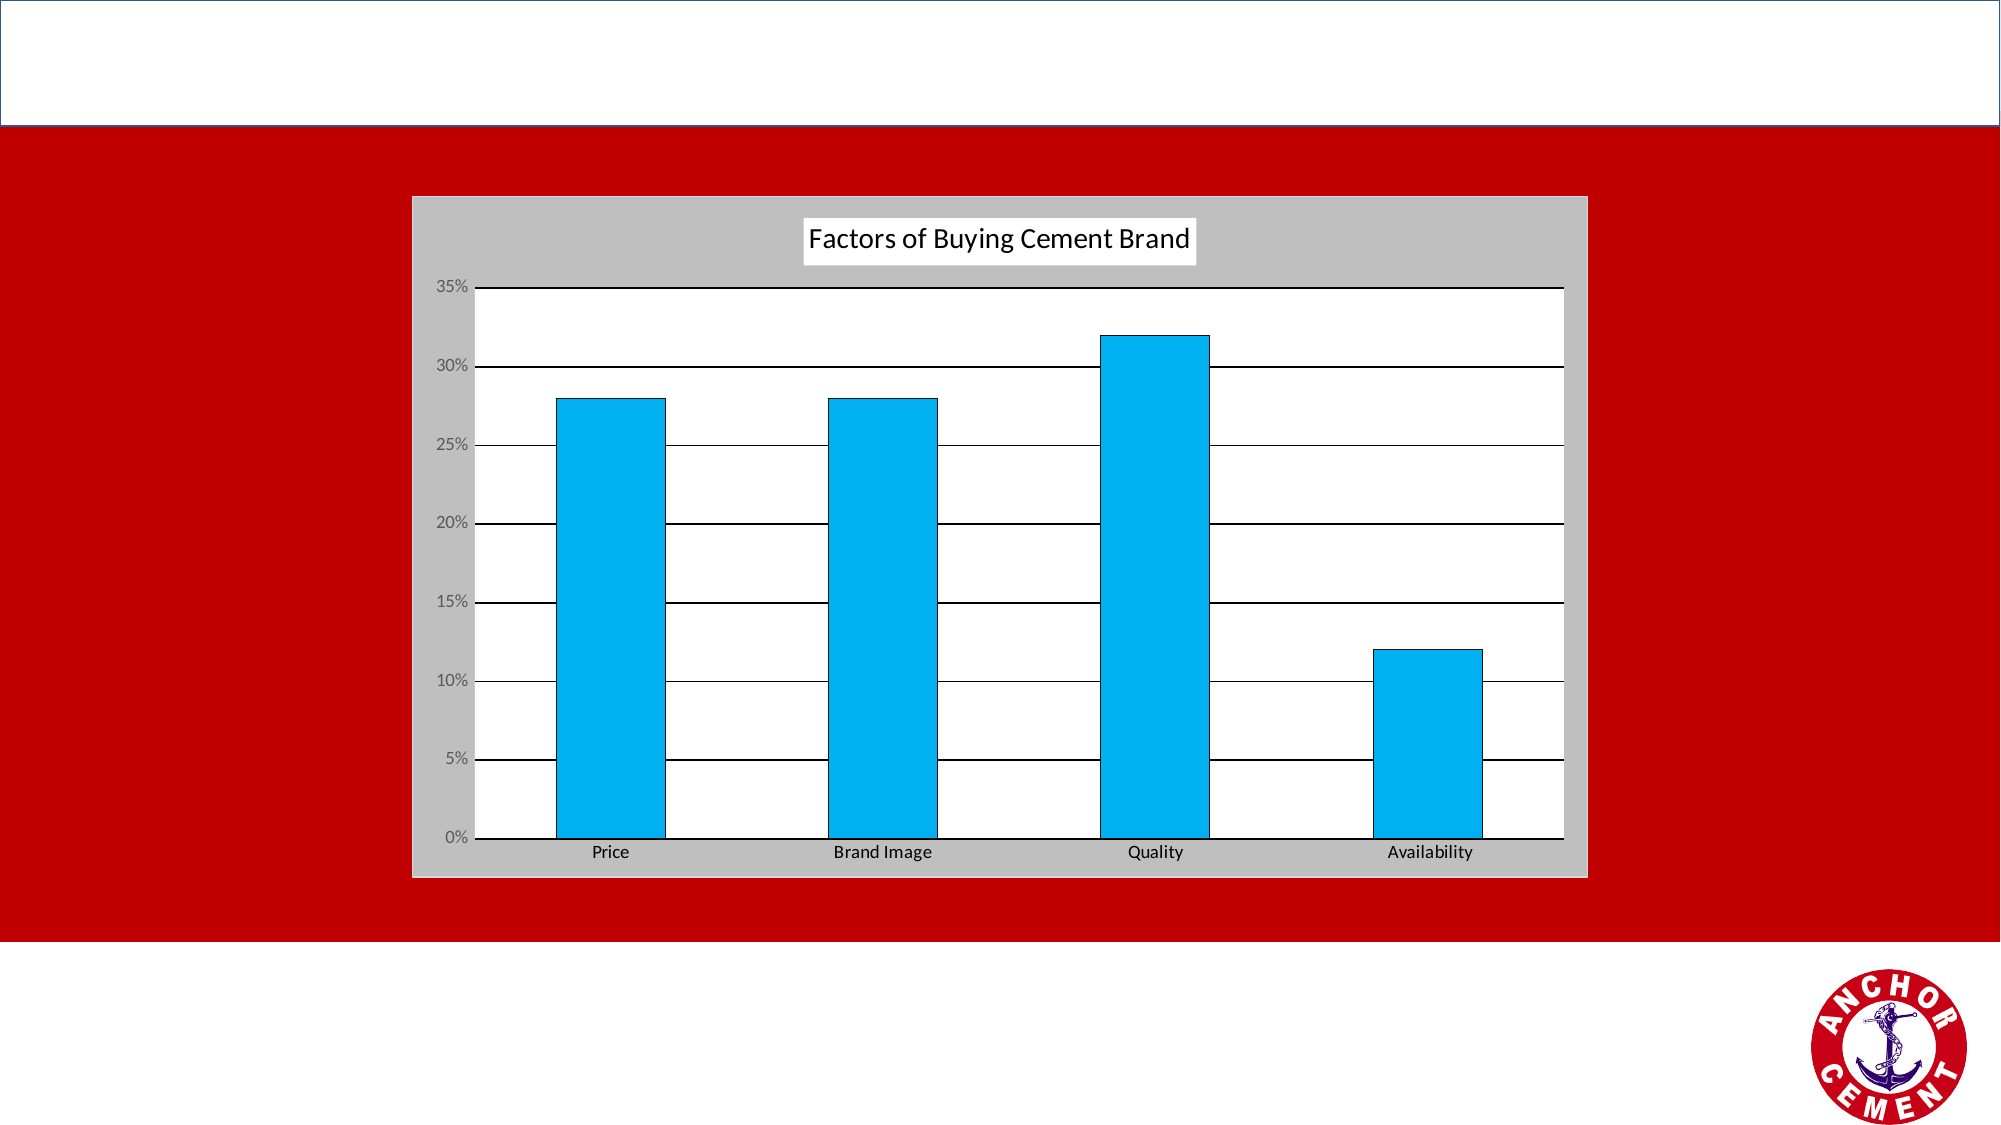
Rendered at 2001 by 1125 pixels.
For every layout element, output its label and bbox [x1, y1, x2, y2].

chart [411, 195, 1589, 878]
picture [1811, 969, 1967, 1125]
